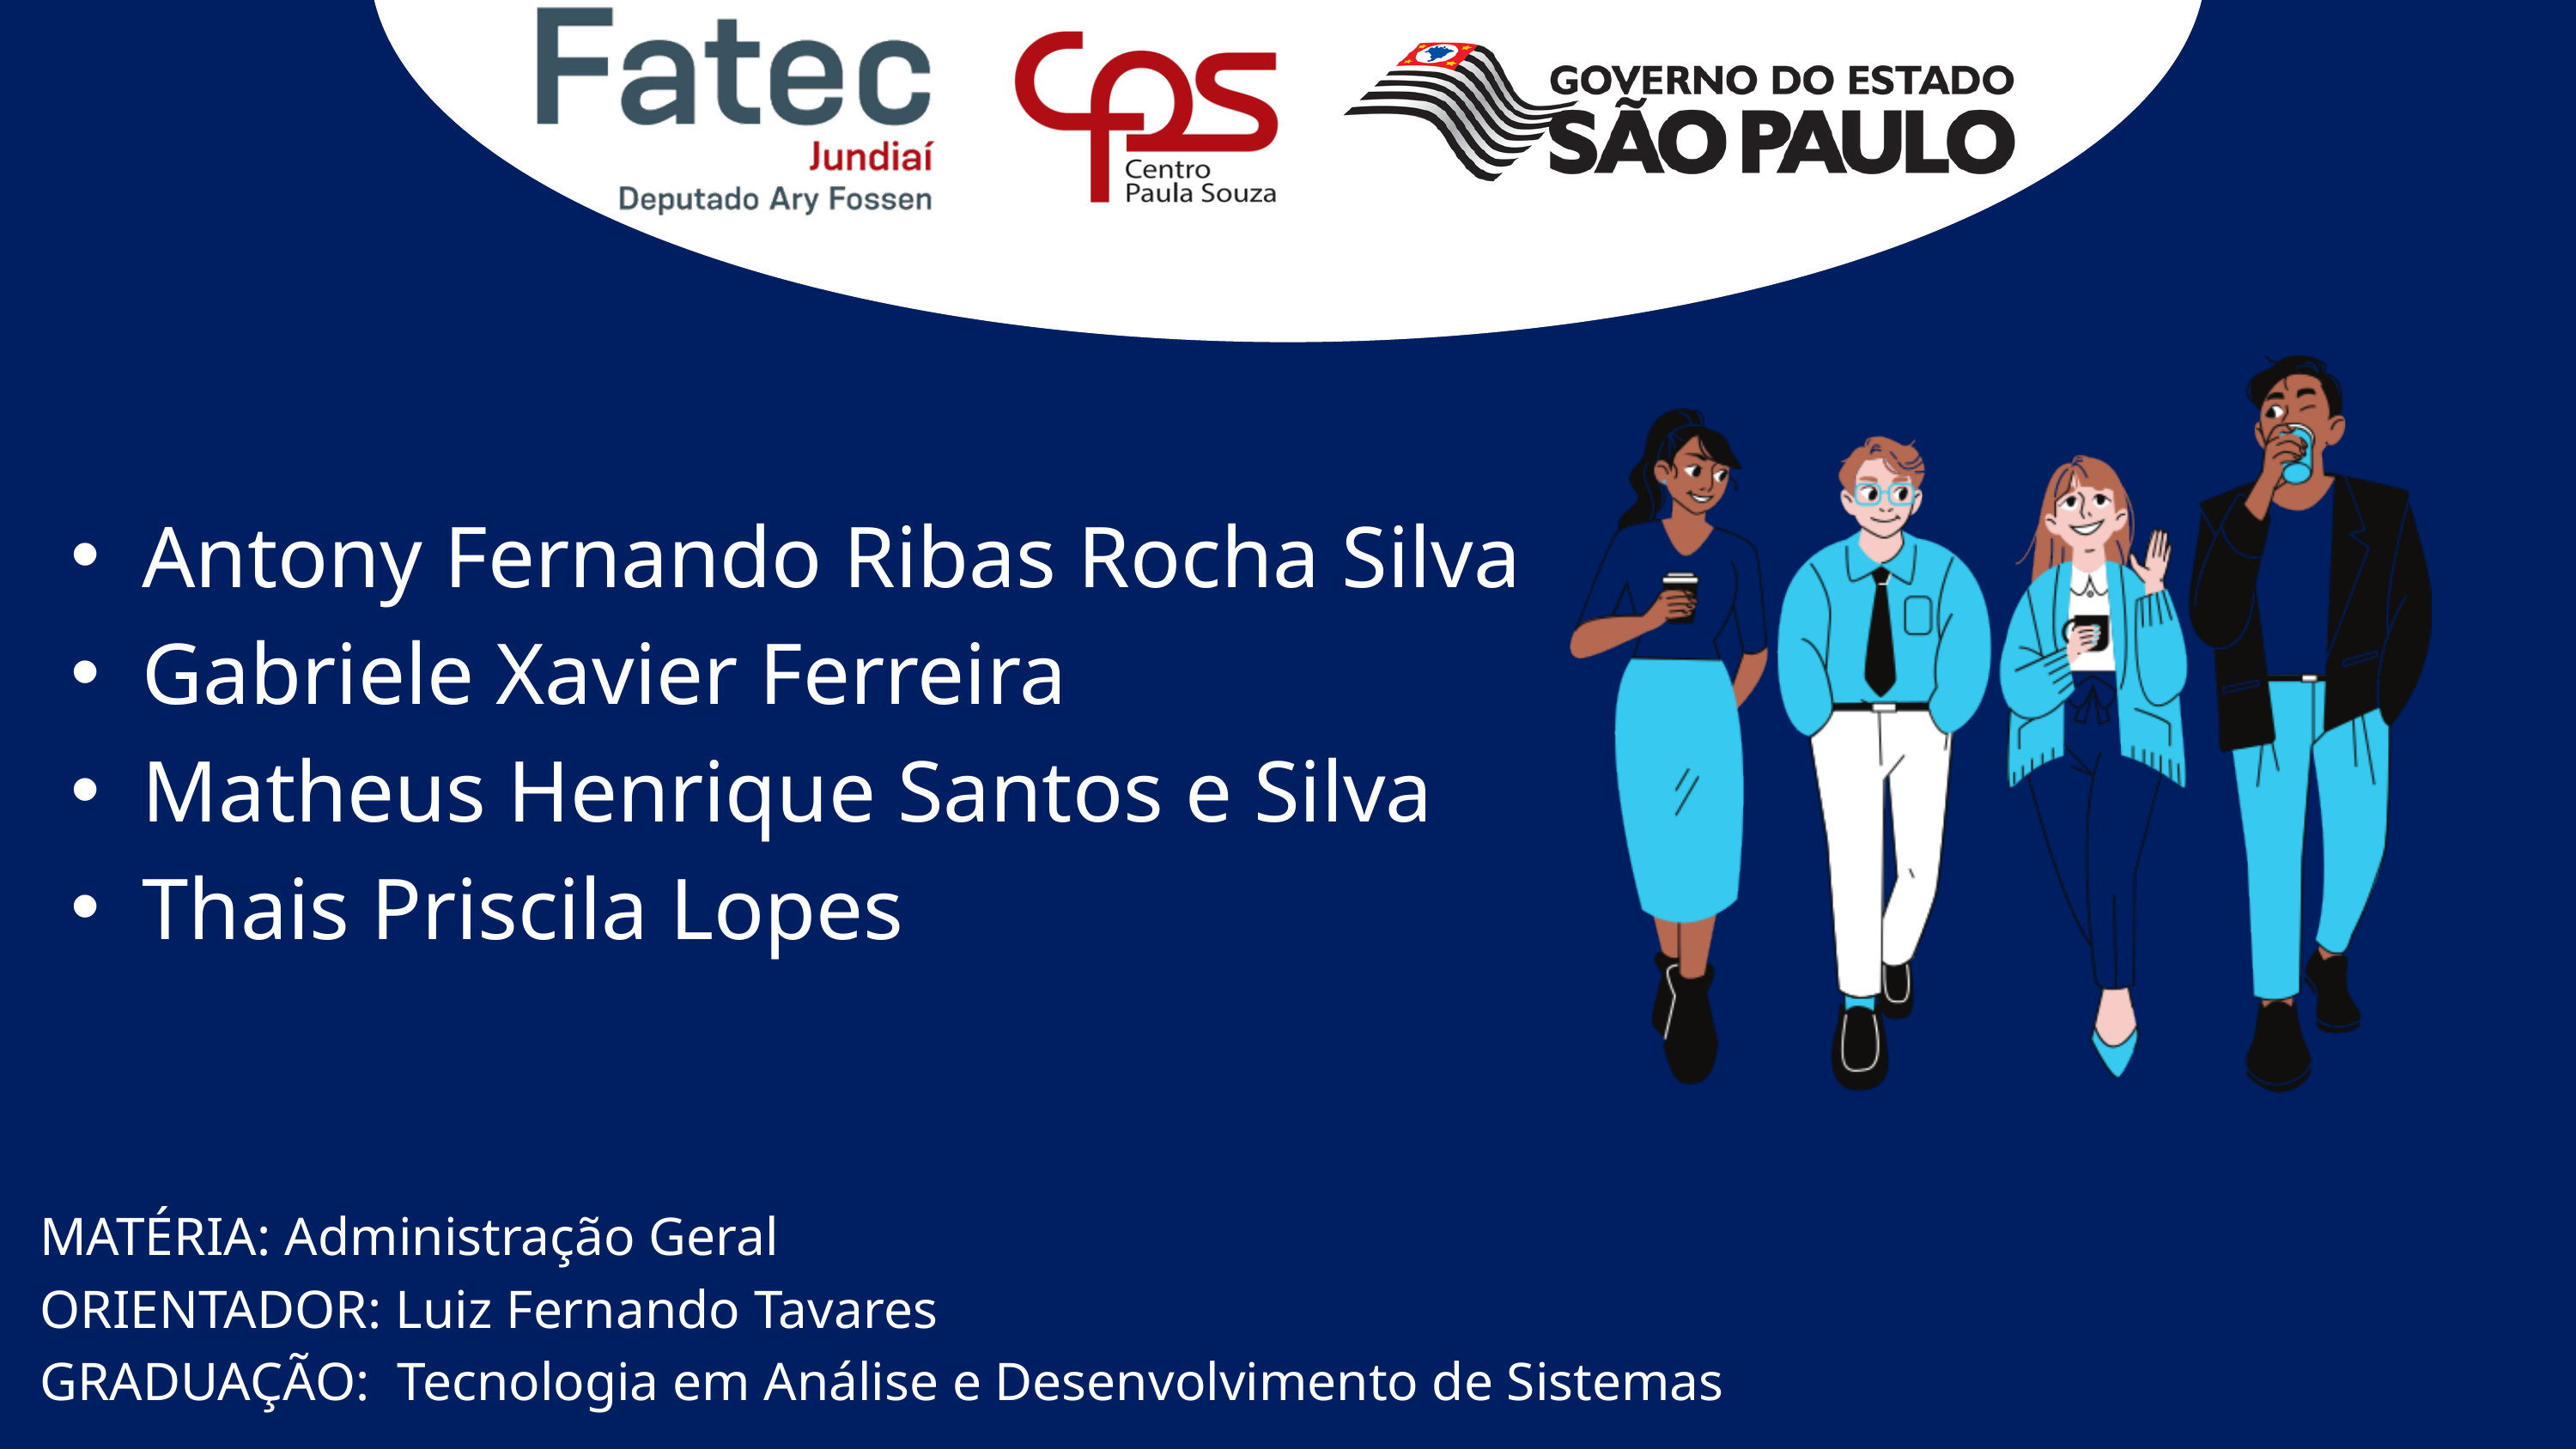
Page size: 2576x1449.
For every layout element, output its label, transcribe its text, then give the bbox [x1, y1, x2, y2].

picture [1332, 0, 2050, 235]
picture [992, 9, 1302, 227]
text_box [365, 0, 2211, 343]
text_box MATÉRIA: Administração Geral ORIENTADOR: Luiz Fernando Tavares GRADUAÇÃO: Tecnologia em Análise e Desenvolvimento de Sistemas [39, 1192, 1909, 1411]
picture [526, 0, 946, 217]
picture [1565, 355, 2432, 1094]
text_box Antony Fernando Ribas Rocha Silva Gabriele Xavier Ferreira Matheus Henrique Santos e Silva Thais Priscila Lopes [0, 486, 1561, 956]
